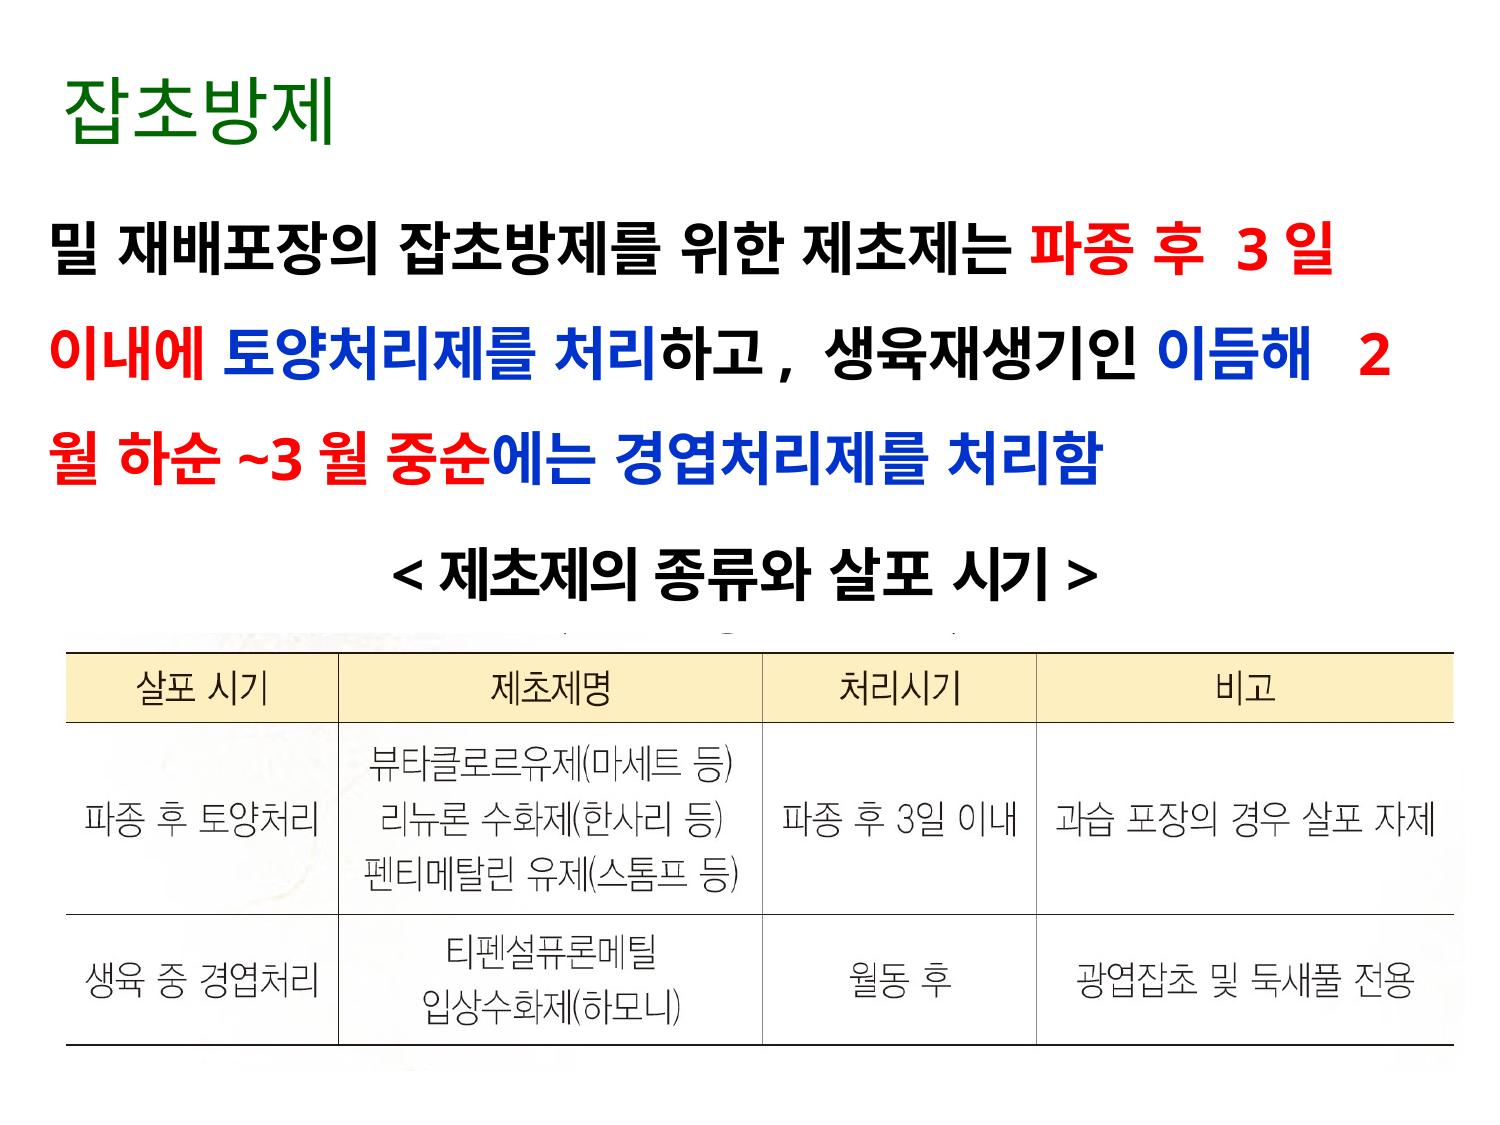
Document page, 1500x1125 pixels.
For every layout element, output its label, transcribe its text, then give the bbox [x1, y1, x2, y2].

title 잡초방제 [47, 13, 353, 175]
text_box [32, 633, 1465, 1071]
text_box 밀 재배포장의 잡초방제를 위한 제초제는 파종 후 3일 이내에 토양처리제를 처리하고, 생육재생기인 이듬해 2월 하순~3월 중순에는 경엽처리제를 처리함 <제초제의 종류와 살포 시기> [45, 175, 1421, 608]
